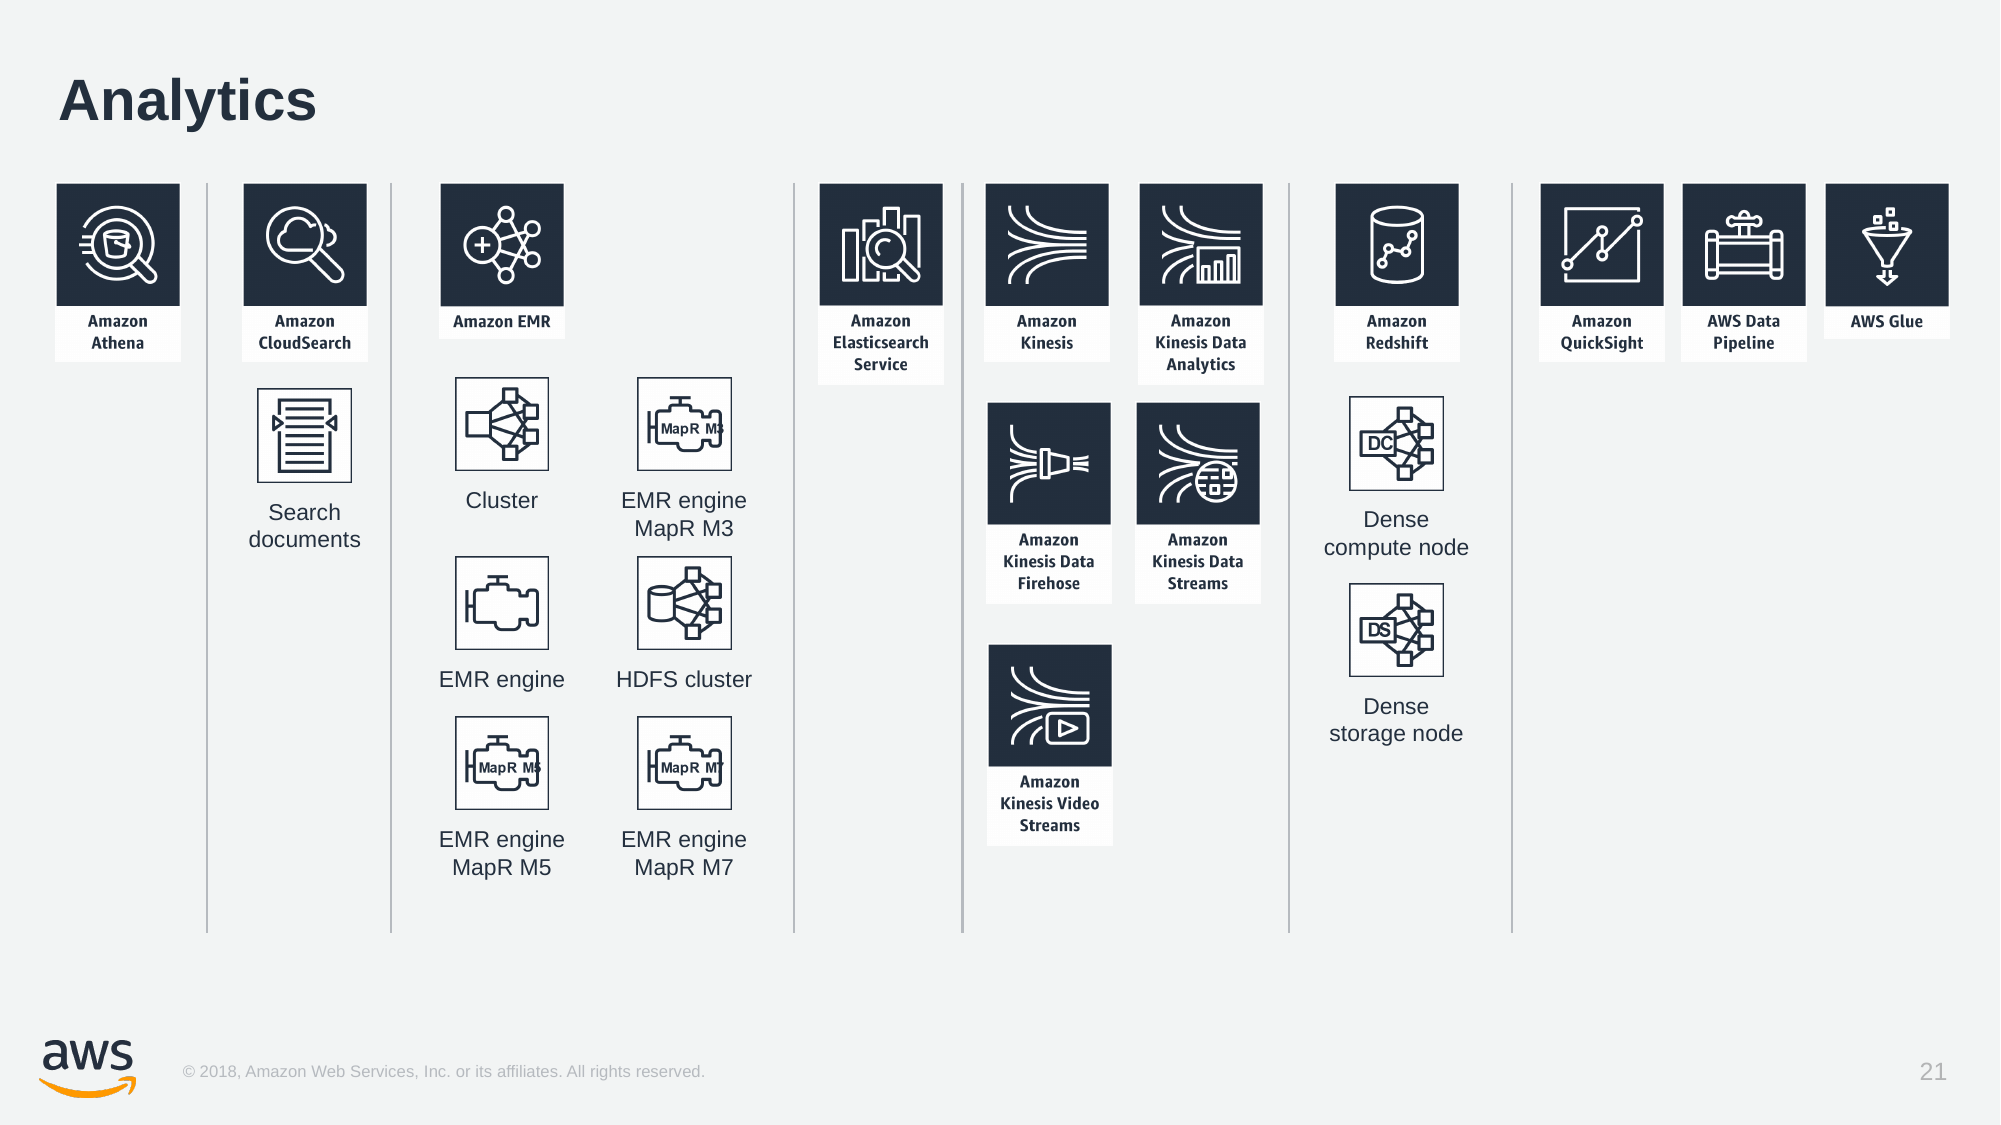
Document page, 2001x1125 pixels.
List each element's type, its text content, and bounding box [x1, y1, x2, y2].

title Analytics [43, 52, 1963, 150]
picture [1135, 401, 1261, 604]
picture [1539, 182, 1665, 362]
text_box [414, 556, 590, 701]
picture [1334, 182, 1460, 362]
picture [986, 401, 1112, 604]
slide_number 21 [1512, 1040, 1963, 1101]
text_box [596, 377, 773, 549]
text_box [414, 377, 590, 522]
picture [439, 182, 565, 339]
picture [1681, 182, 1807, 362]
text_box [596, 716, 773, 888]
picture [987, 643, 1113, 846]
picture [1138, 182, 1264, 385]
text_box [1308, 396, 1485, 569]
picture [984, 182, 1110, 362]
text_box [1308, 583, 1485, 755]
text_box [216, 388, 391, 561]
picture [39, 1040, 136, 1098]
picture [818, 182, 944, 385]
picture [242, 182, 368, 362]
picture [55, 182, 181, 362]
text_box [596, 556, 773, 701]
picture [1824, 182, 1950, 339]
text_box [414, 716, 590, 888]
